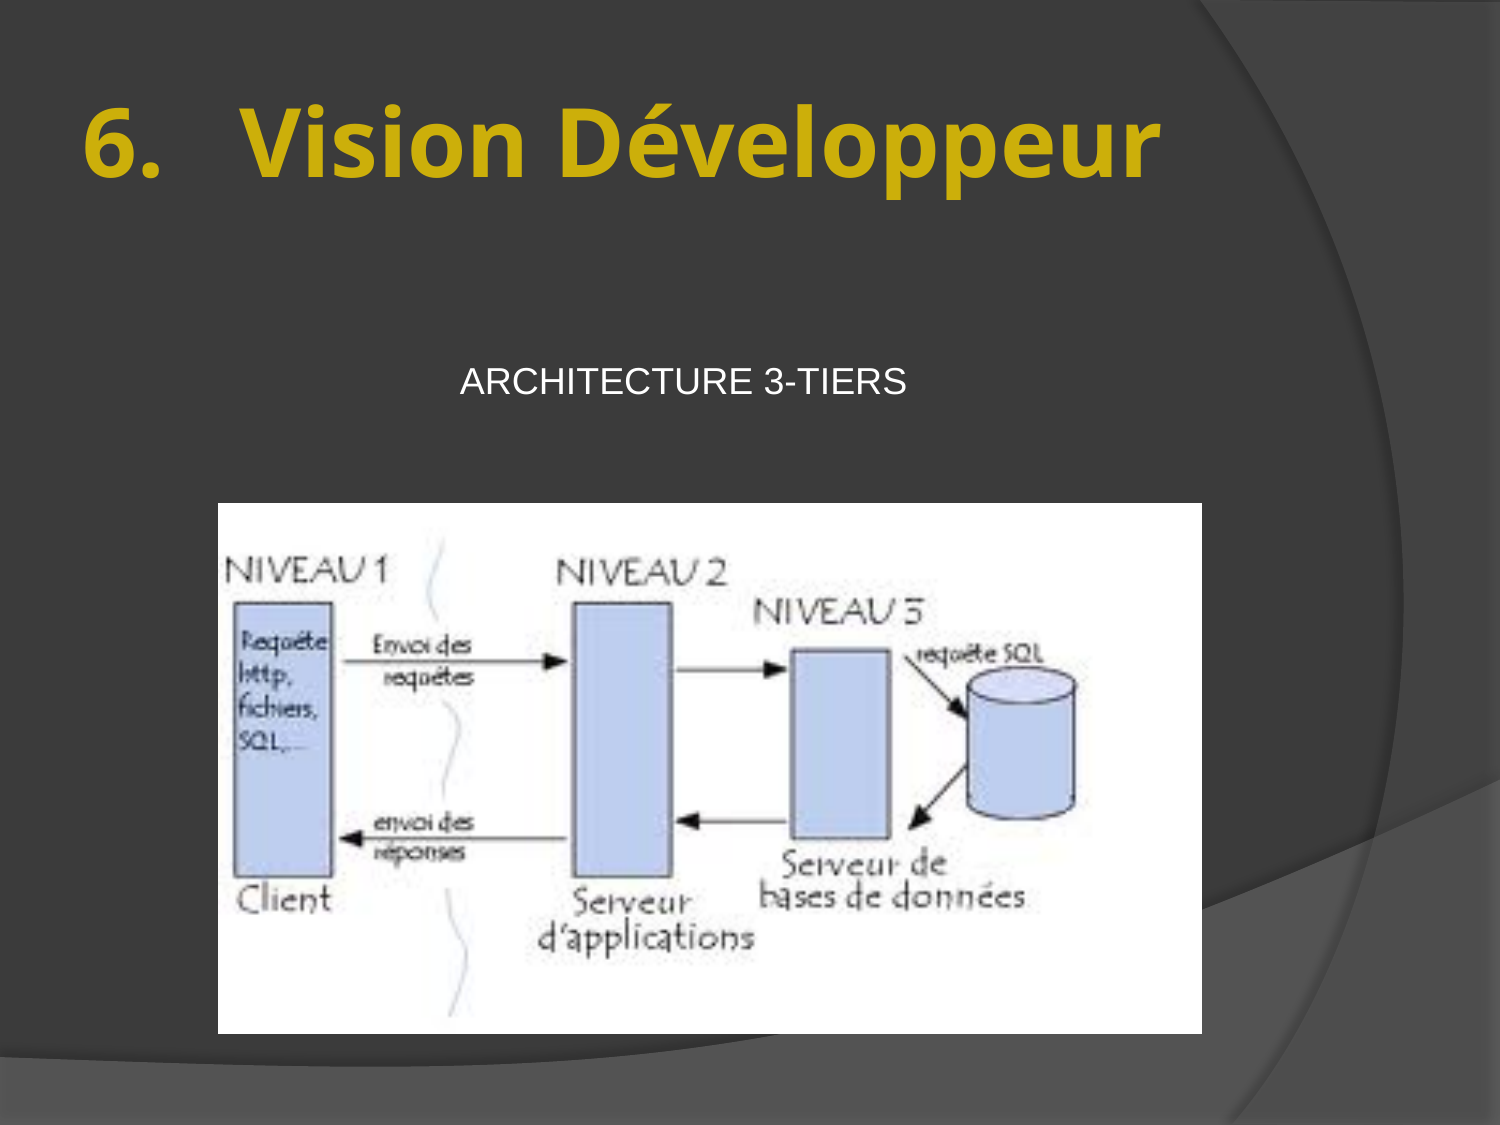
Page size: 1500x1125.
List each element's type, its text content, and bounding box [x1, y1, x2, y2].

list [218, 503, 1202, 1034]
text_box ARCHITECTURE 3-TIERS [445, 349, 923, 410]
title 6. Vision Développeur [75, 45, 1300, 233]
